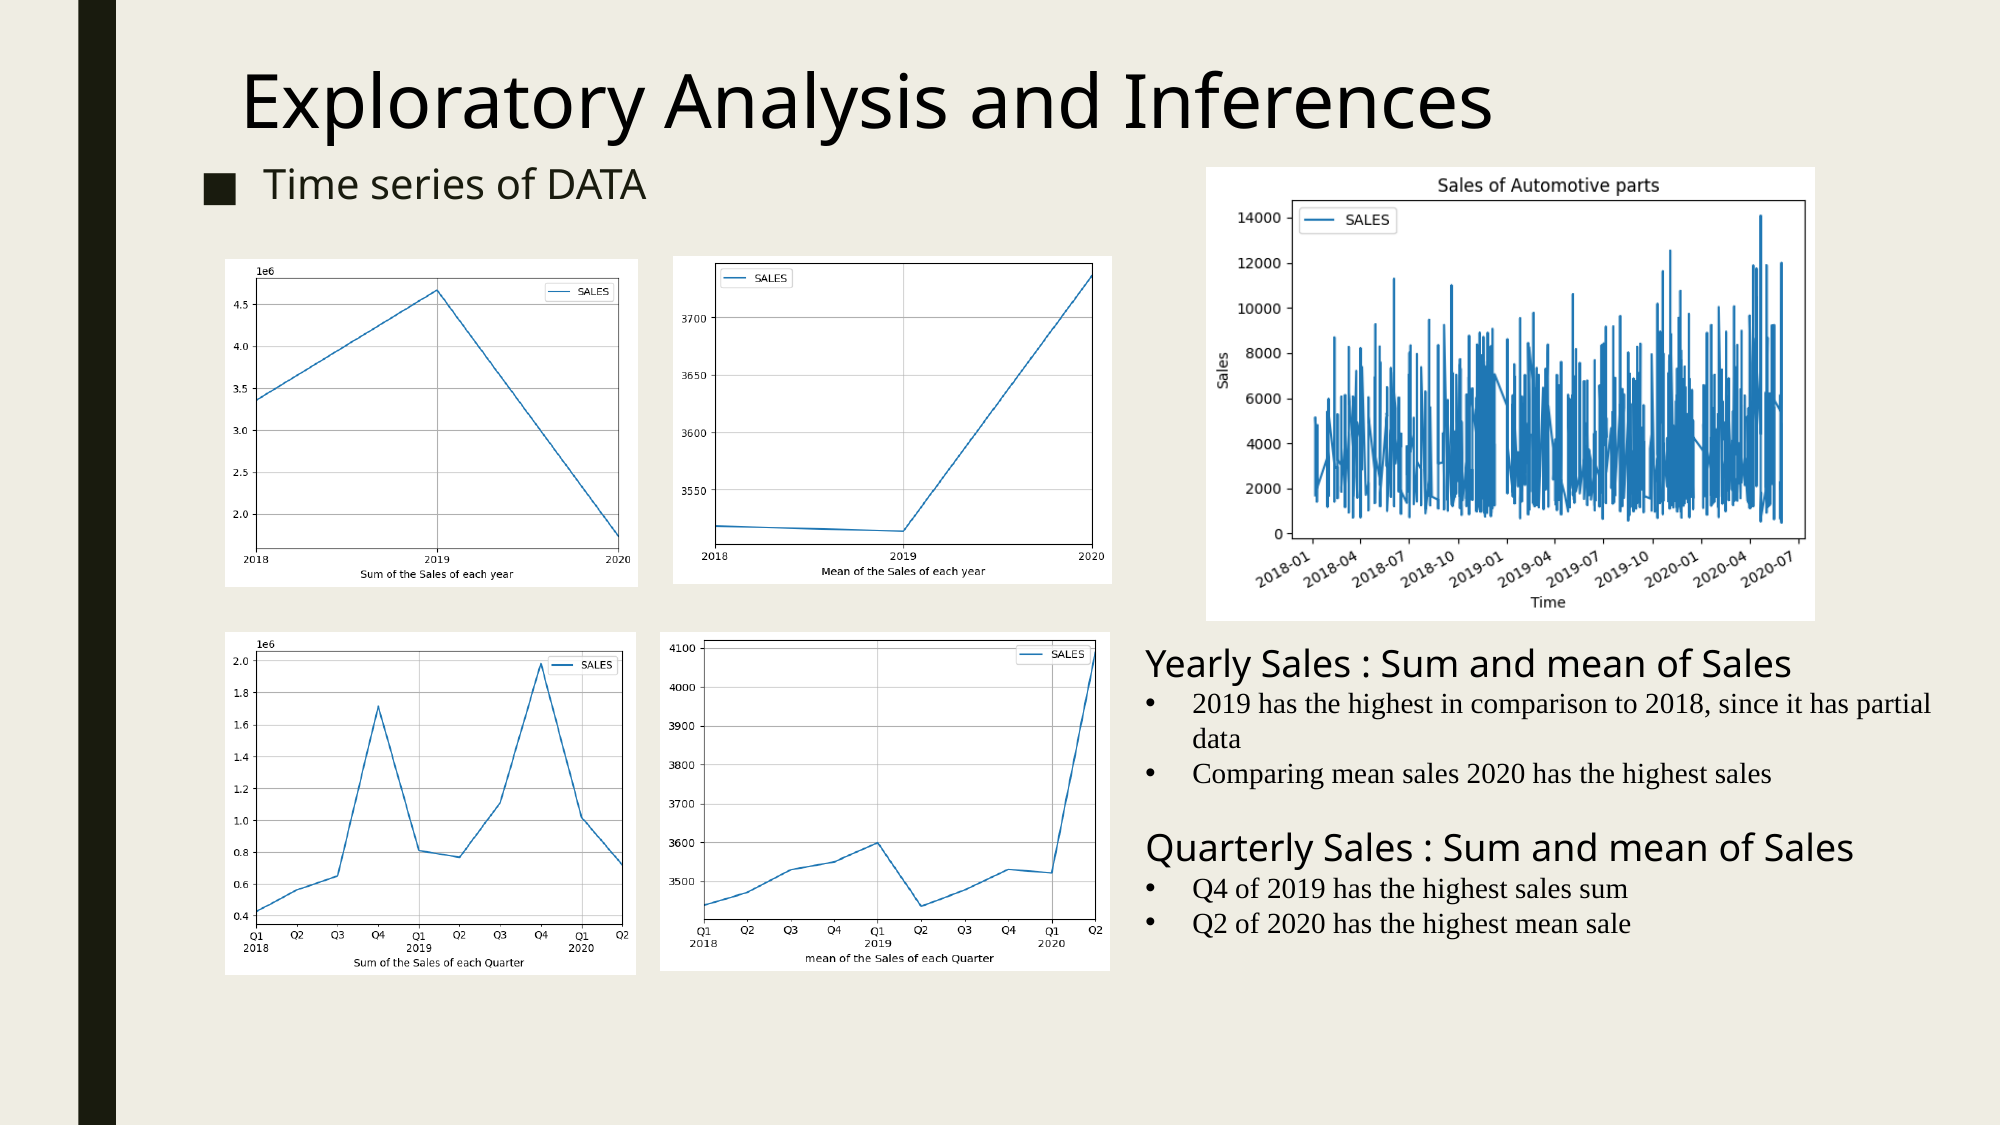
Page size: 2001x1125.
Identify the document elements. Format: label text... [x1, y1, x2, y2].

picture [673, 256, 1112, 584]
picture [225, 259, 638, 587]
list Time series of DATA [185, 154, 945, 743]
picture [1206, 167, 1815, 621]
picture [660, 632, 1110, 971]
picture [225, 632, 636, 975]
title Exploratory Analysis and Inferences [225, 56, 1801, 301]
text_box Yearly Sales : Sum and mean of Sales 2019 has the highest in comparison to 2018, since it has partial data Comparing mean sales 2020 has the highest sales Quarterly Sales : Sum and mean of Sales Q4 of 2019 has the highest sales sum Q2 of 2020 has the highest mean sale [1130, 632, 1978, 982]
